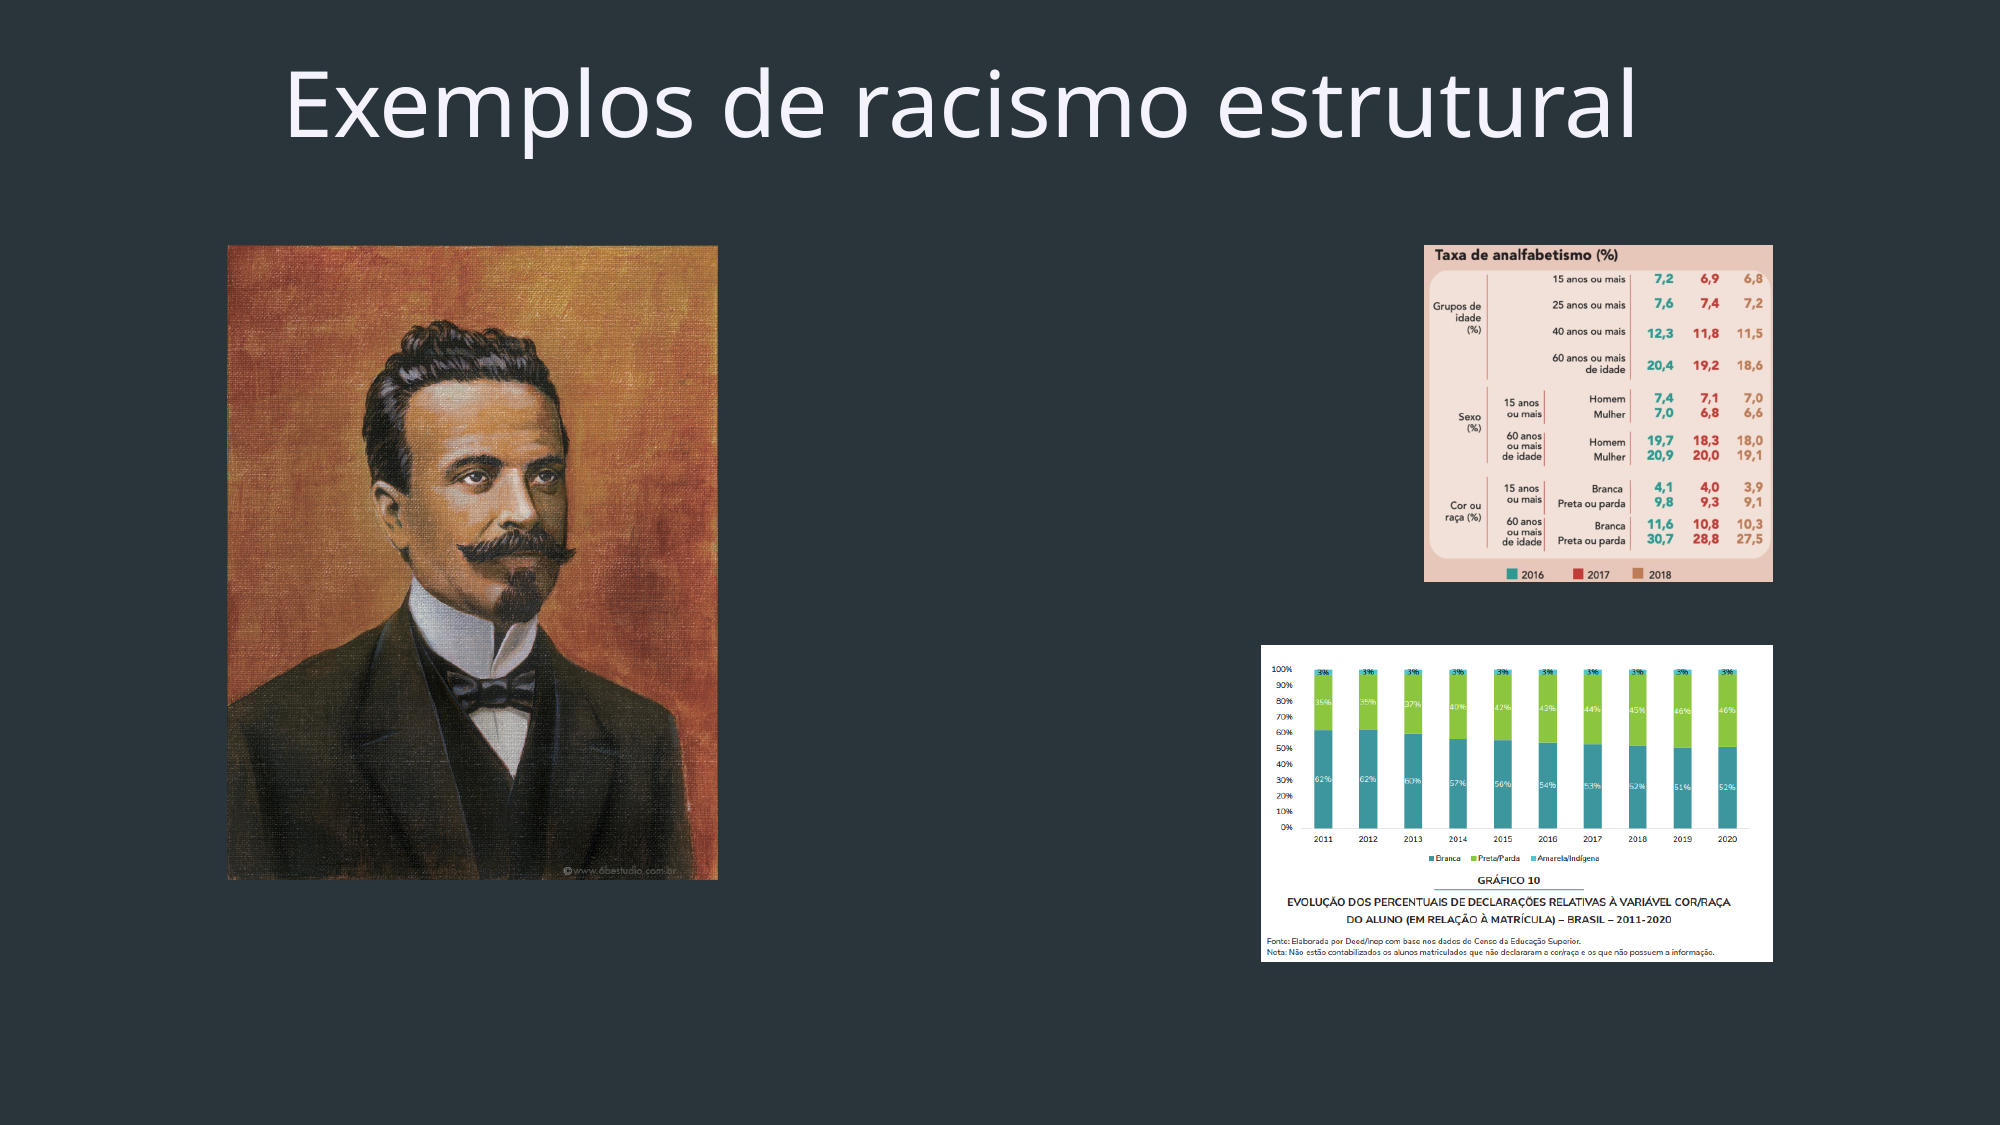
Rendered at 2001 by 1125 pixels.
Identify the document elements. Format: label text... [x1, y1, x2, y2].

picture [227, 245, 718, 880]
text_box Exemplos de racismo estrutural [267, 38, 1657, 163]
picture [1261, 645, 1773, 962]
picture [1424, 245, 1773, 582]
